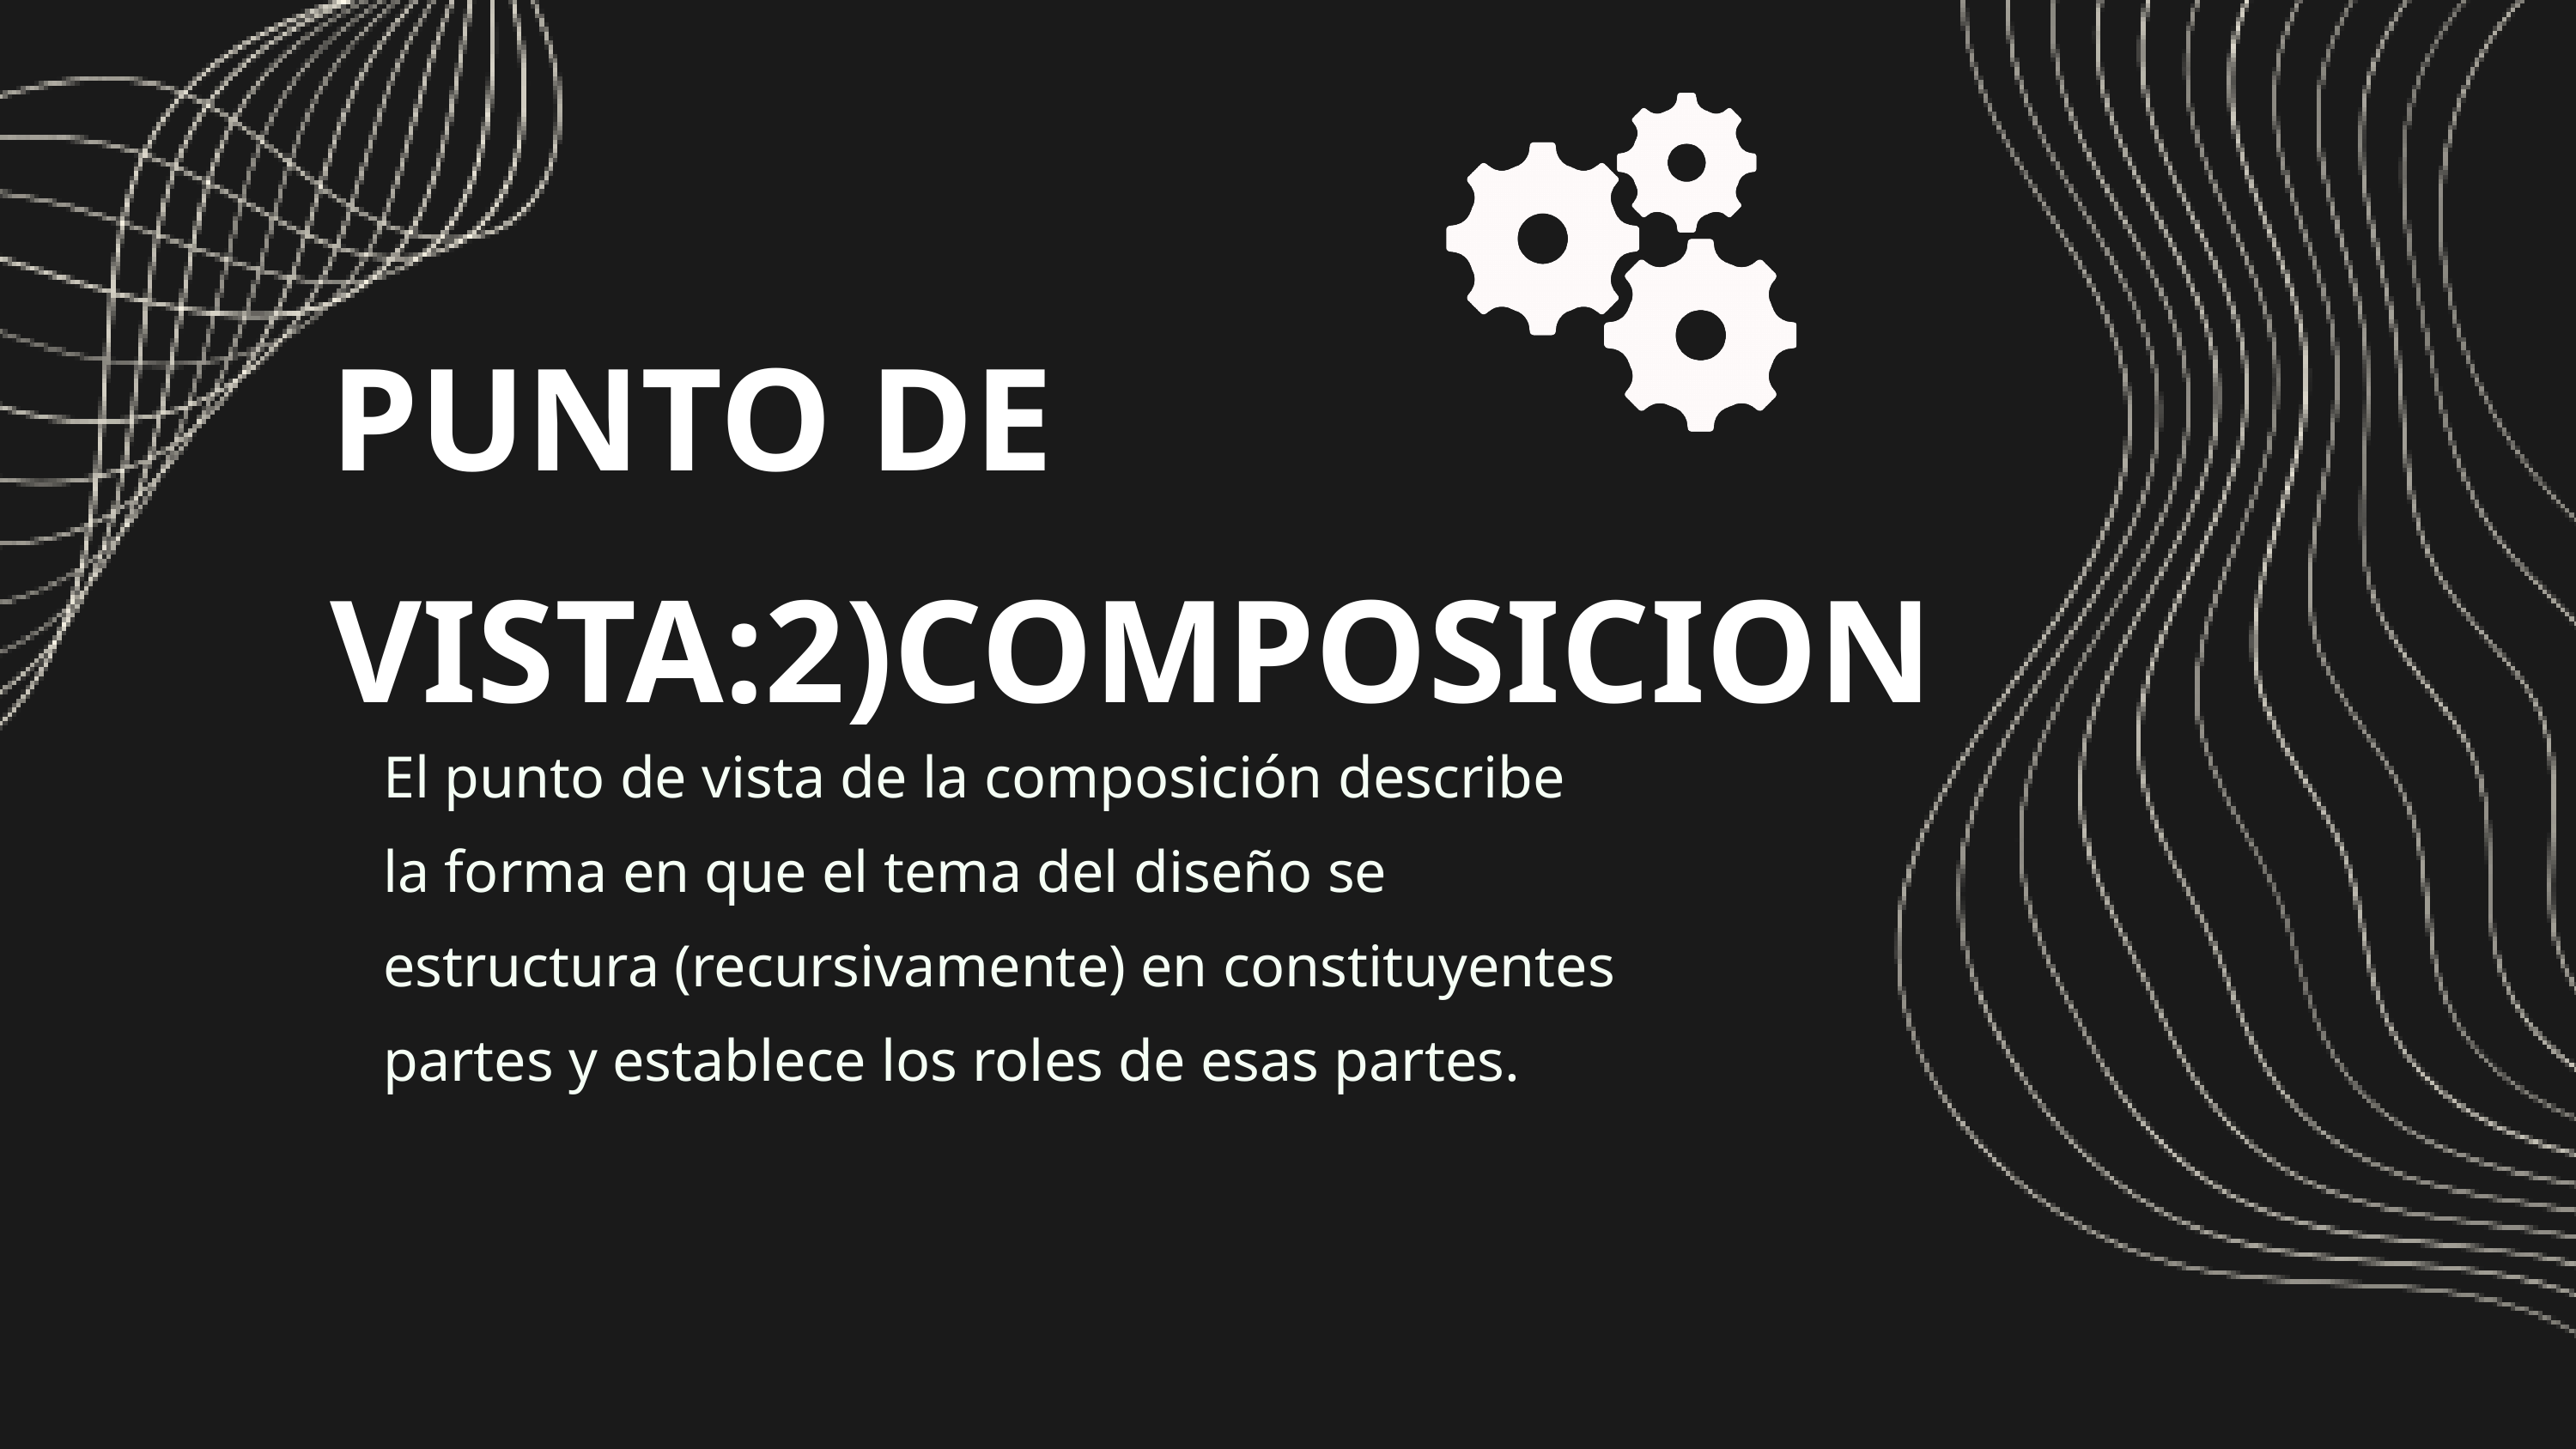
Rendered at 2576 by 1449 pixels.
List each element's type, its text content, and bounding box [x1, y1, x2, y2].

text_box PUNTO DE VISTA:2)COMPOSICION [330, 266, 1893, 731]
text_box El punto de vista de la composición describe la forma en que el tema del diseño se estructura (recursivamente) en constituyentes partes y establece los roles de esas partes. [383, 714, 1622, 1093]
text_box [0, 0, 1023, 798]
text_box [1893, 0, 2576, 1449]
text_box [1446, 93, 1797, 432]
